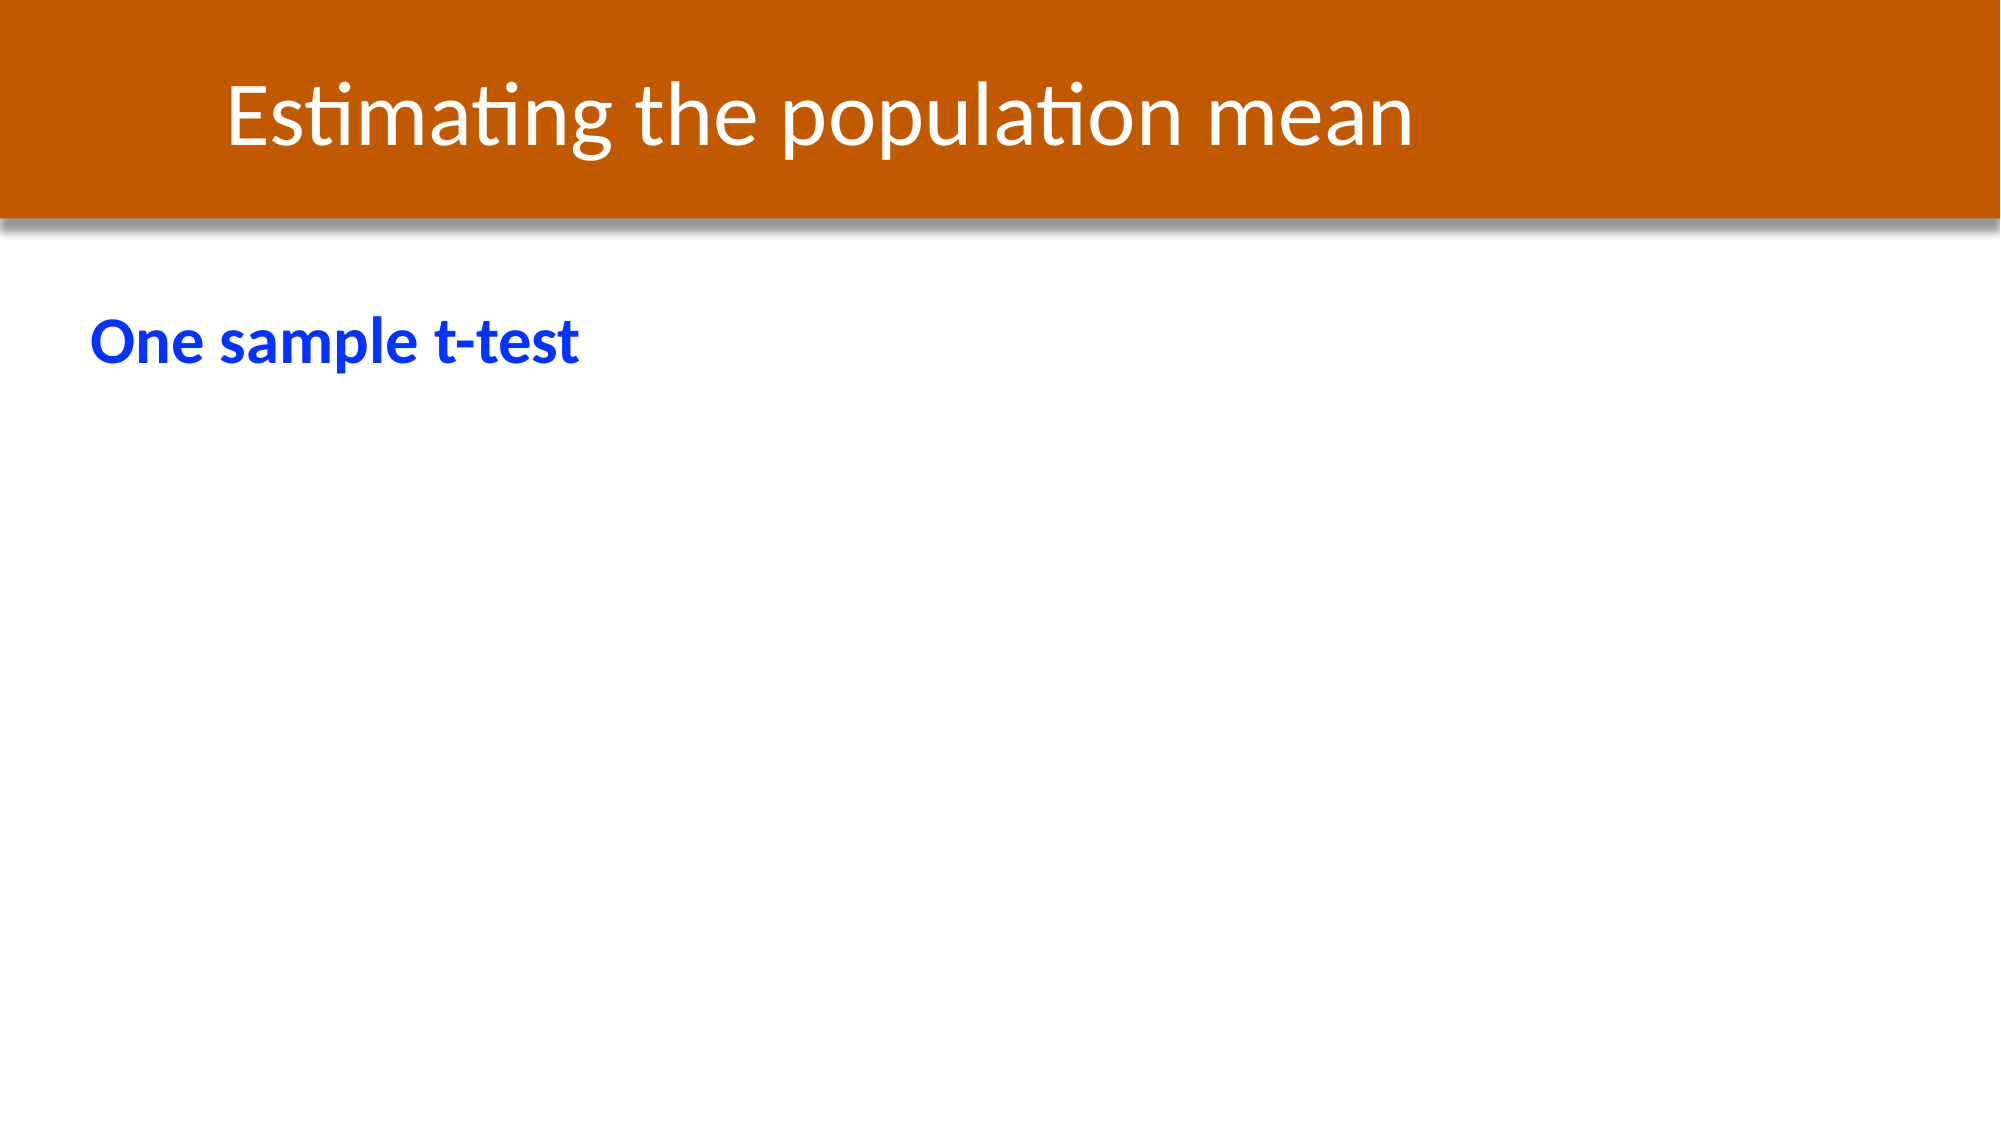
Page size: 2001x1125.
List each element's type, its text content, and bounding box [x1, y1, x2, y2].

text_box [0, 0, 2000, 219]
text_box Estimating the population mean [210, 17, 2000, 201]
text_box One sample t-test [75, 289, 597, 384]
